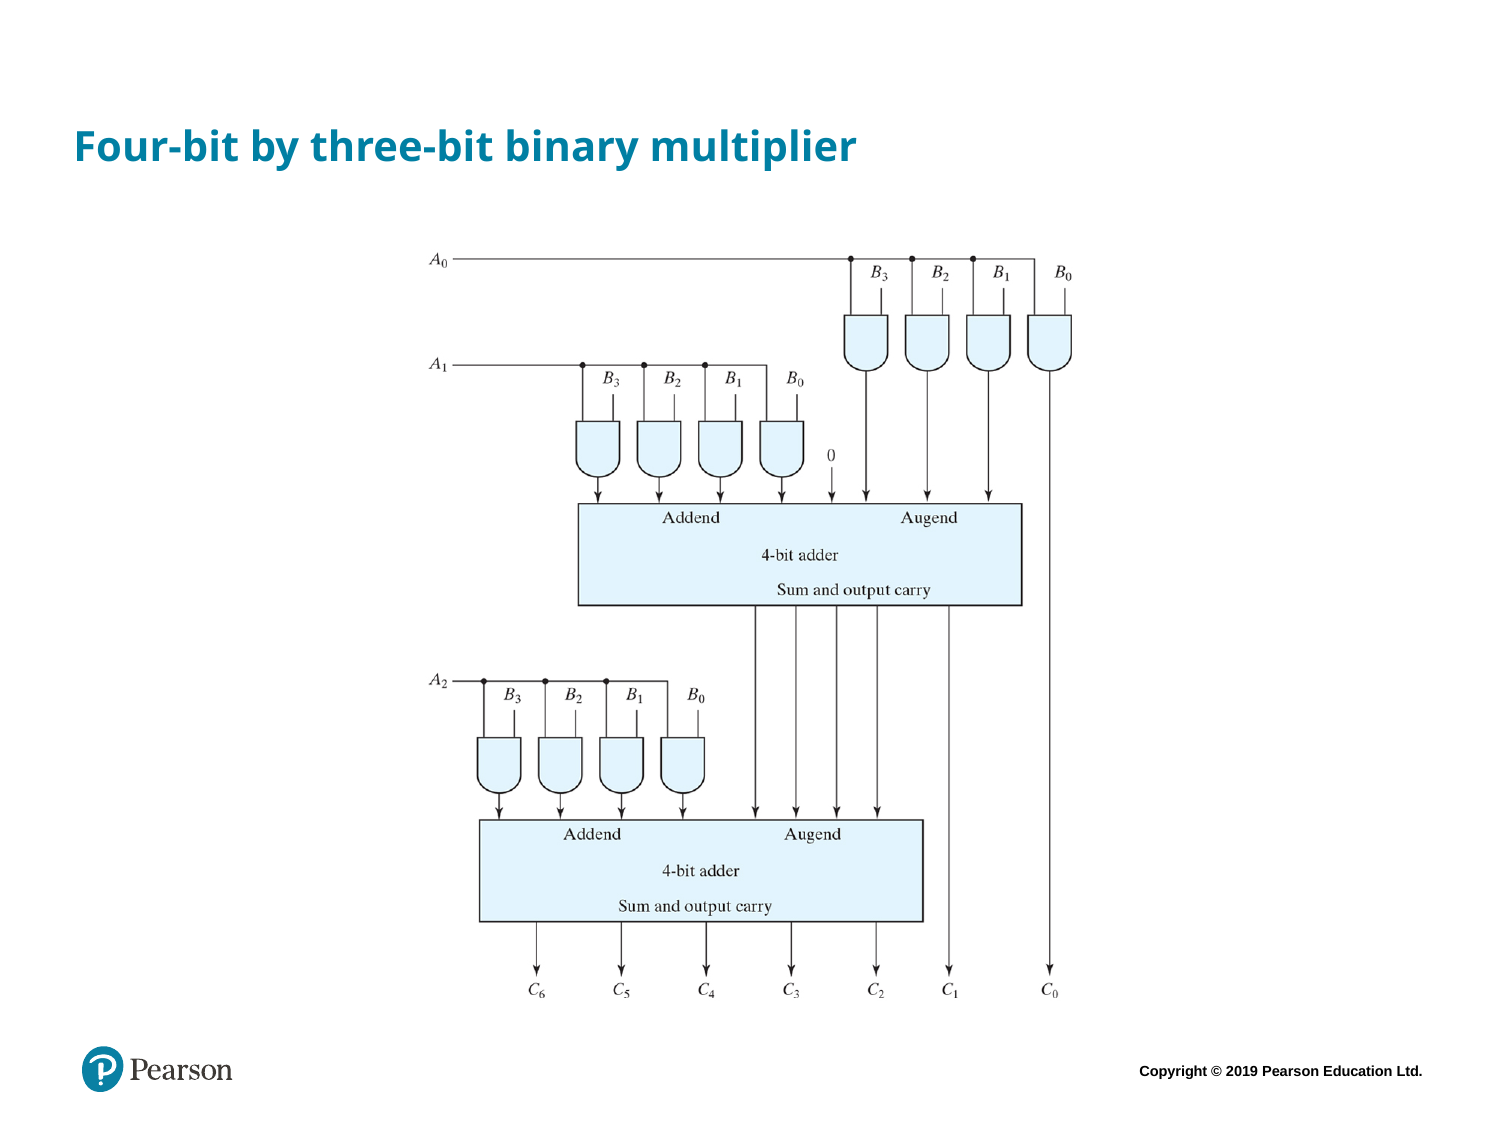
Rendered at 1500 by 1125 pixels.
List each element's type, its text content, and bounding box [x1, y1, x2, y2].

picture [424, 249, 1076, 1001]
title Four-bit by three-bit binary multiplier [73, 70, 1450, 188]
